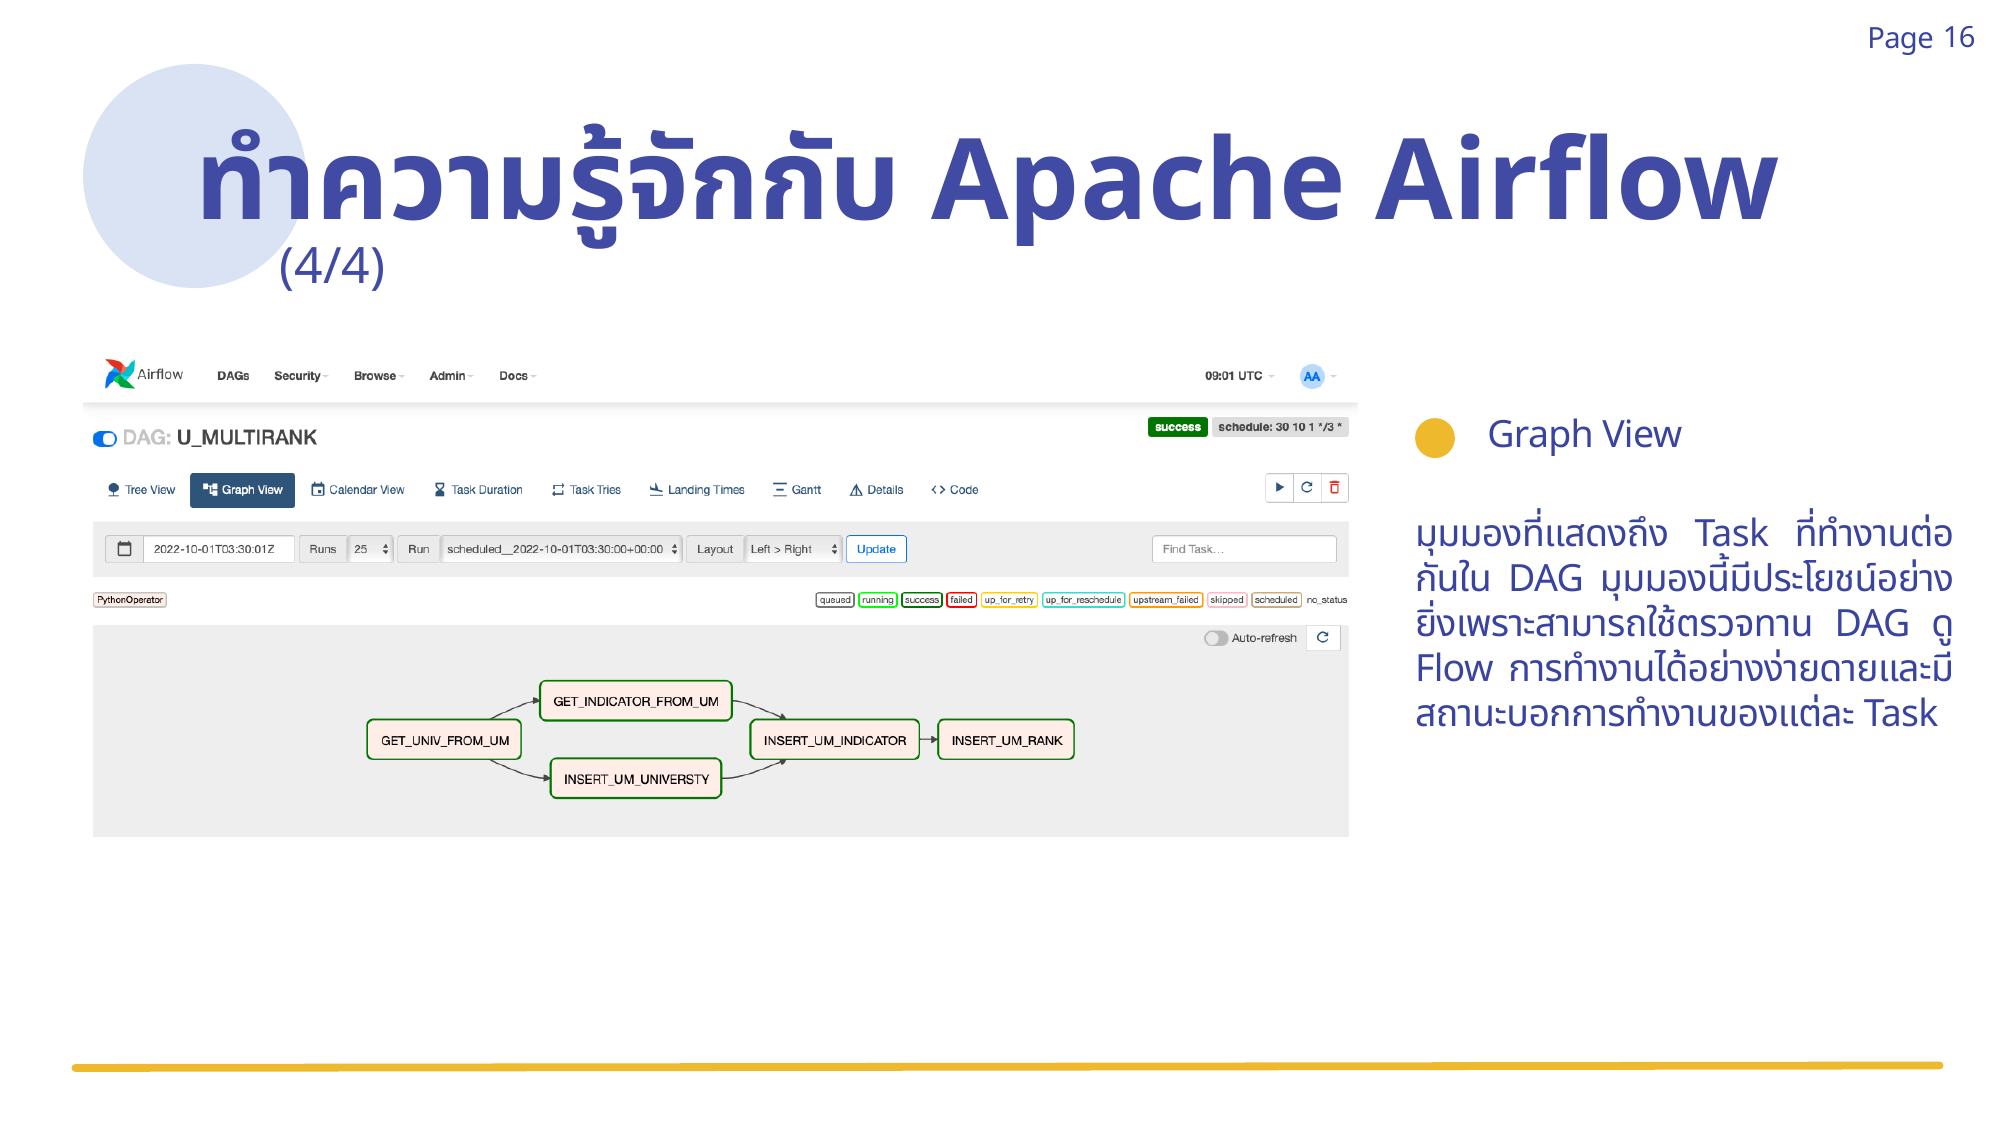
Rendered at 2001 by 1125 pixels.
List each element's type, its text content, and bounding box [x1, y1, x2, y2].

picture [83, 351, 1358, 837]
text_box 16 [1913, 18, 1991, 59]
text_box (4/4) [204, 233, 438, 294]
text_box Page [1867, 19, 1975, 55]
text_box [1415, 409, 1831, 459]
text_box มุมมองที่แสดงถึง Task ที่ทำงานต่อกันใน DAG มุมมองนี้มีประโยชน์อย่างยิ่งเพราะสามารถใช้ตรวจทาน DAG ดู Flow การทำงานได้อย่างง่ายดายและมีสถานะบอกการทำงานของแต่ละ Task [1414, 508, 1954, 825]
text_box ทำความรู้จักกับ Apache Airflow [307, 106, 1851, 243]
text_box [82, 63, 307, 289]
